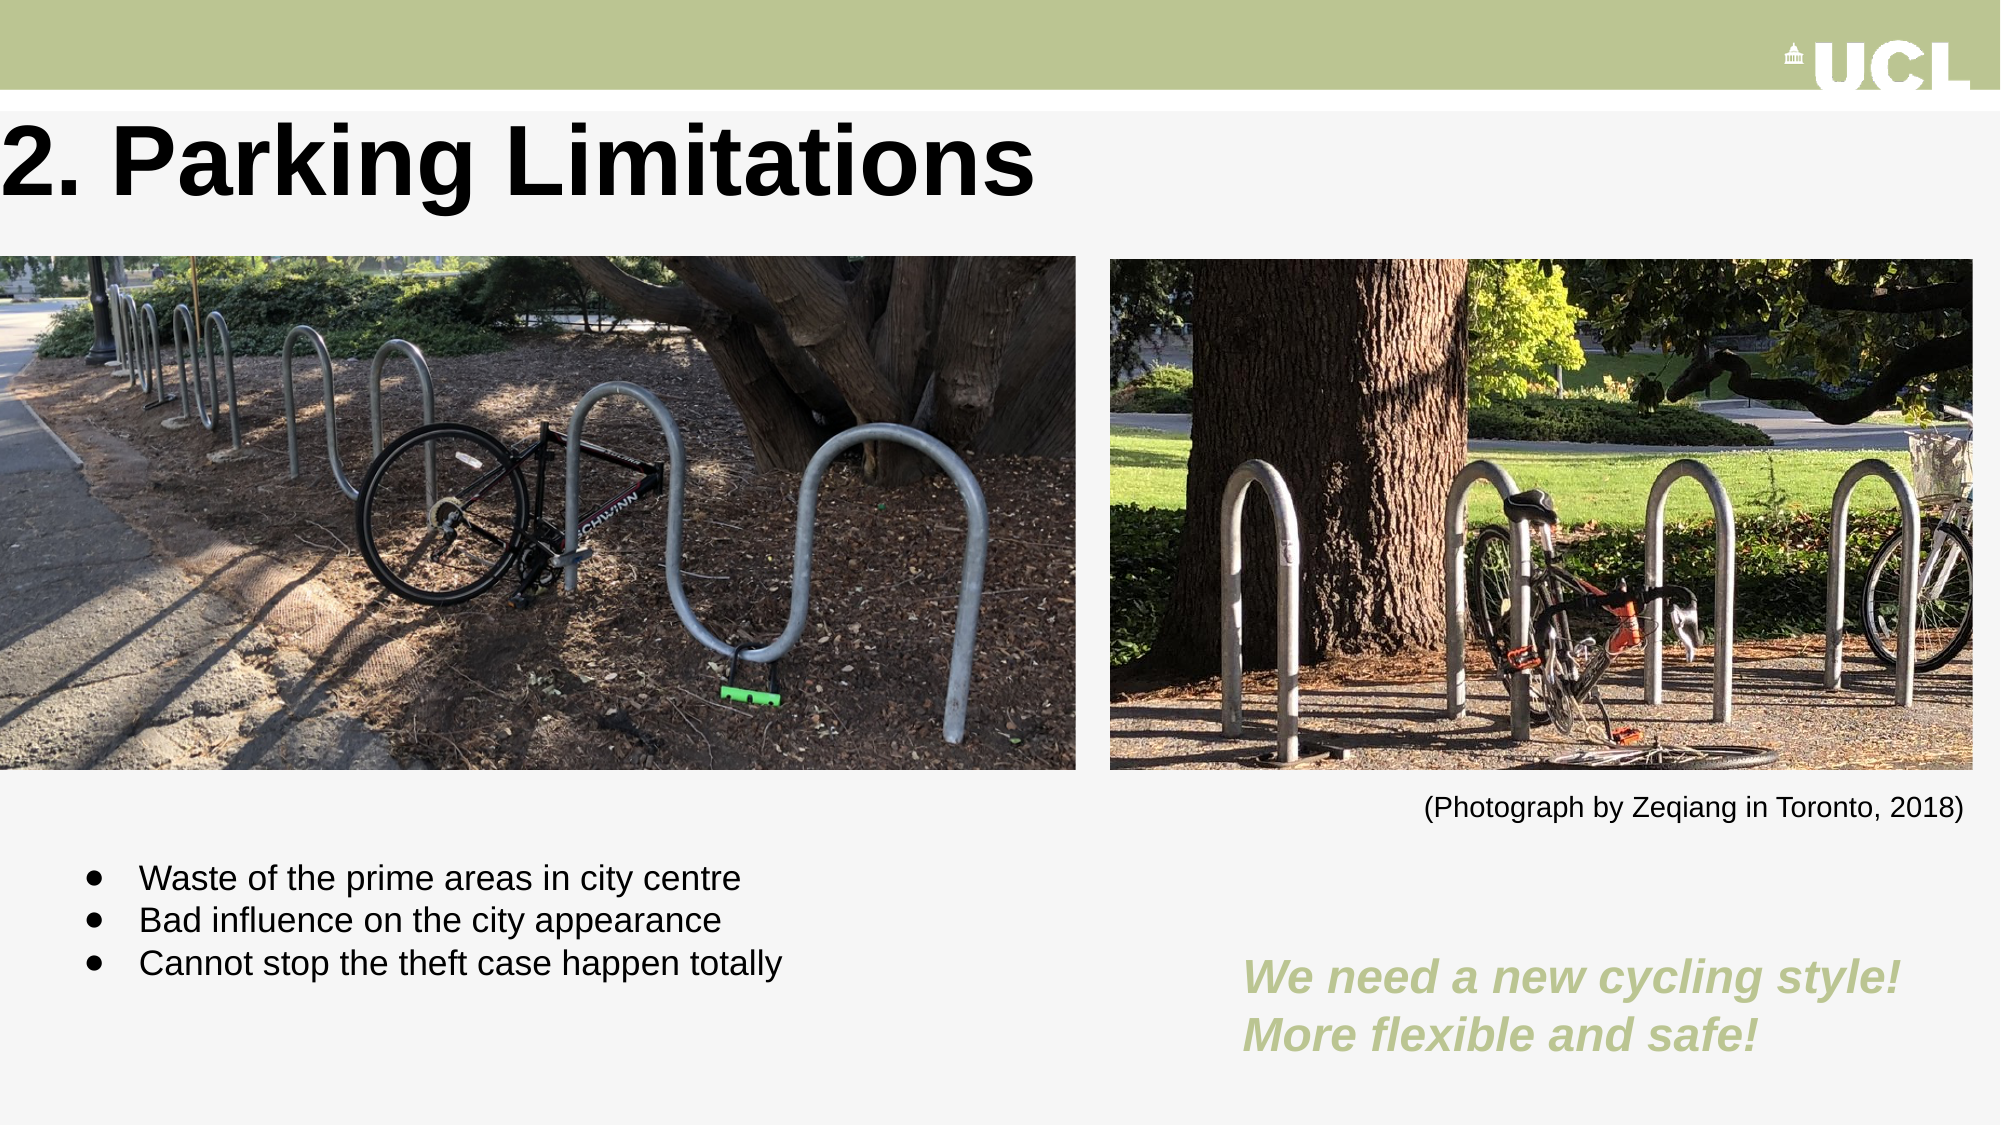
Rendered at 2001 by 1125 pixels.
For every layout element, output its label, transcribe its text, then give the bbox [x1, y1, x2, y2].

picture [0, 256, 1076, 770]
picture [0, 0, 2001, 90]
text_box (Photograph by Zeqiang in Toronto, 2018) [1408, 773, 1985, 839]
text_box Waste of the prime areas in city centre Bad influence on the city appearance Cannot stop the theft case happen totally [48, 839, 842, 1040]
title 2. Parking Limitations [0, 109, 1905, 238]
text_box We need a new cycling style! More flexible and safe! [1227, 930, 1973, 1076]
picture [1098, 256, 1973, 770]
